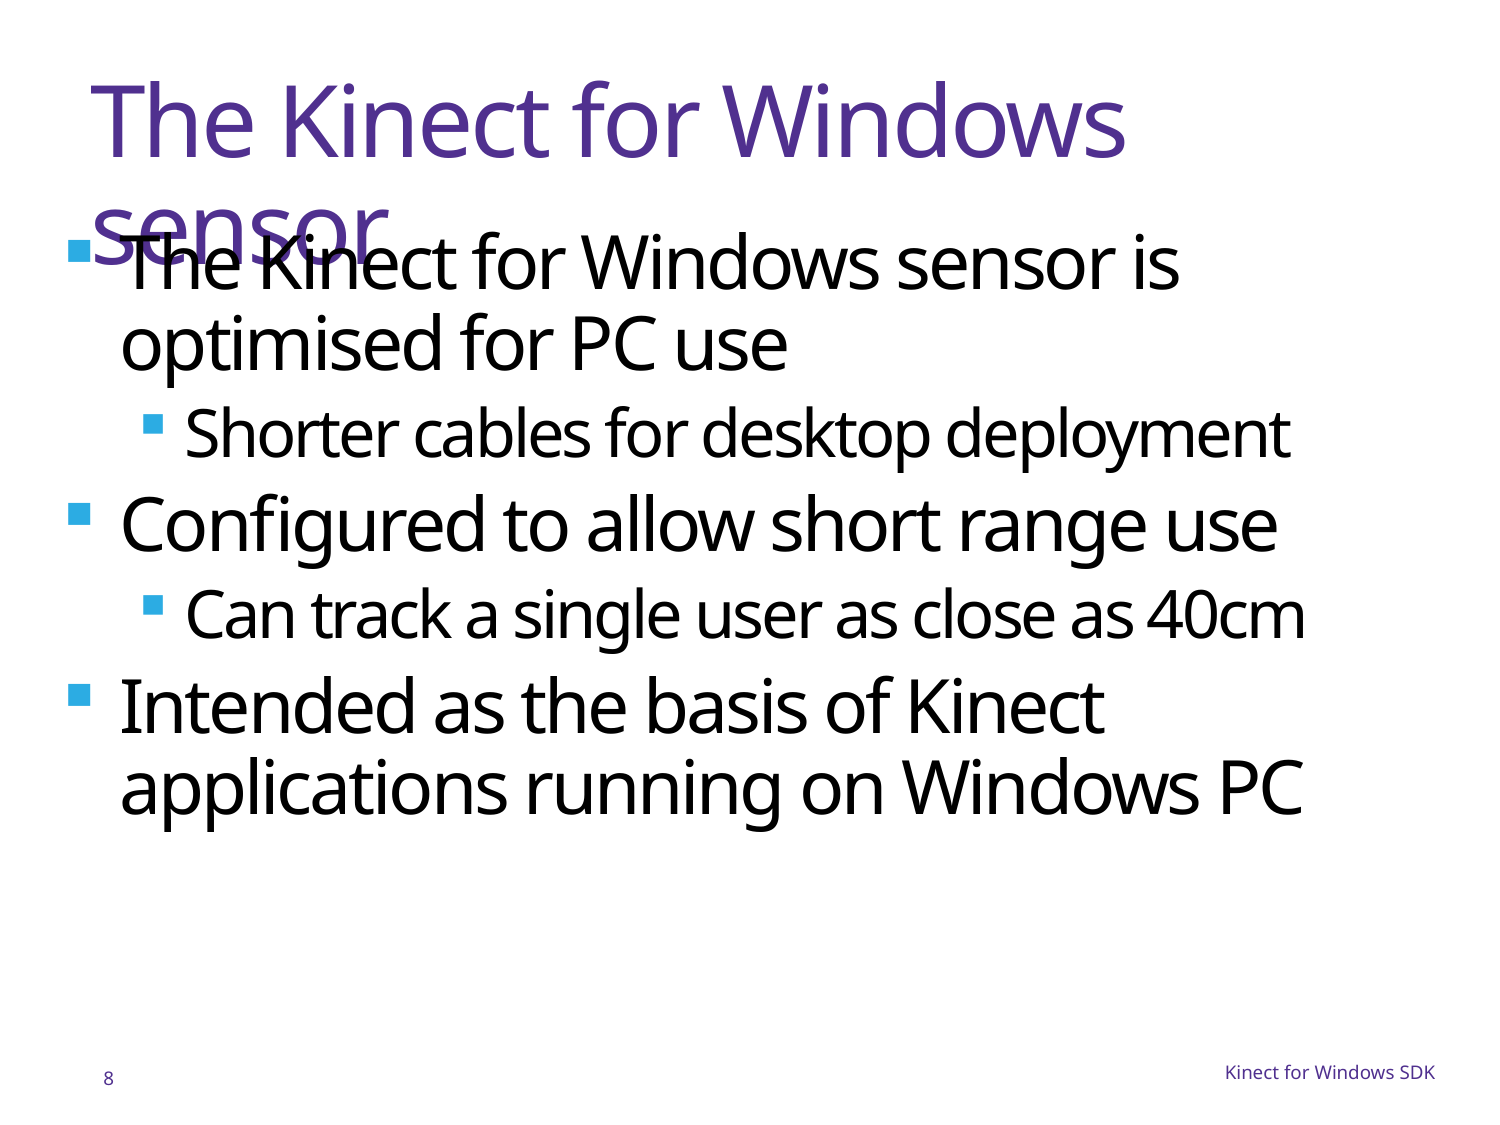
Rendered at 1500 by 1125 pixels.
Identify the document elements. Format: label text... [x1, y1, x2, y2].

slide_number 8 [0, 1053, 114, 1107]
title The Kinect for Windows sensor [90, 70, 1463, 180]
list The Kinect for Windows sensor is optimised for PC use Shorter cables for desktop deployment Configured to allow short range use Can track a single user as close as 40cm Intended as the basis of Kinect applications running on Windows PC [62, 224, 1435, 948]
